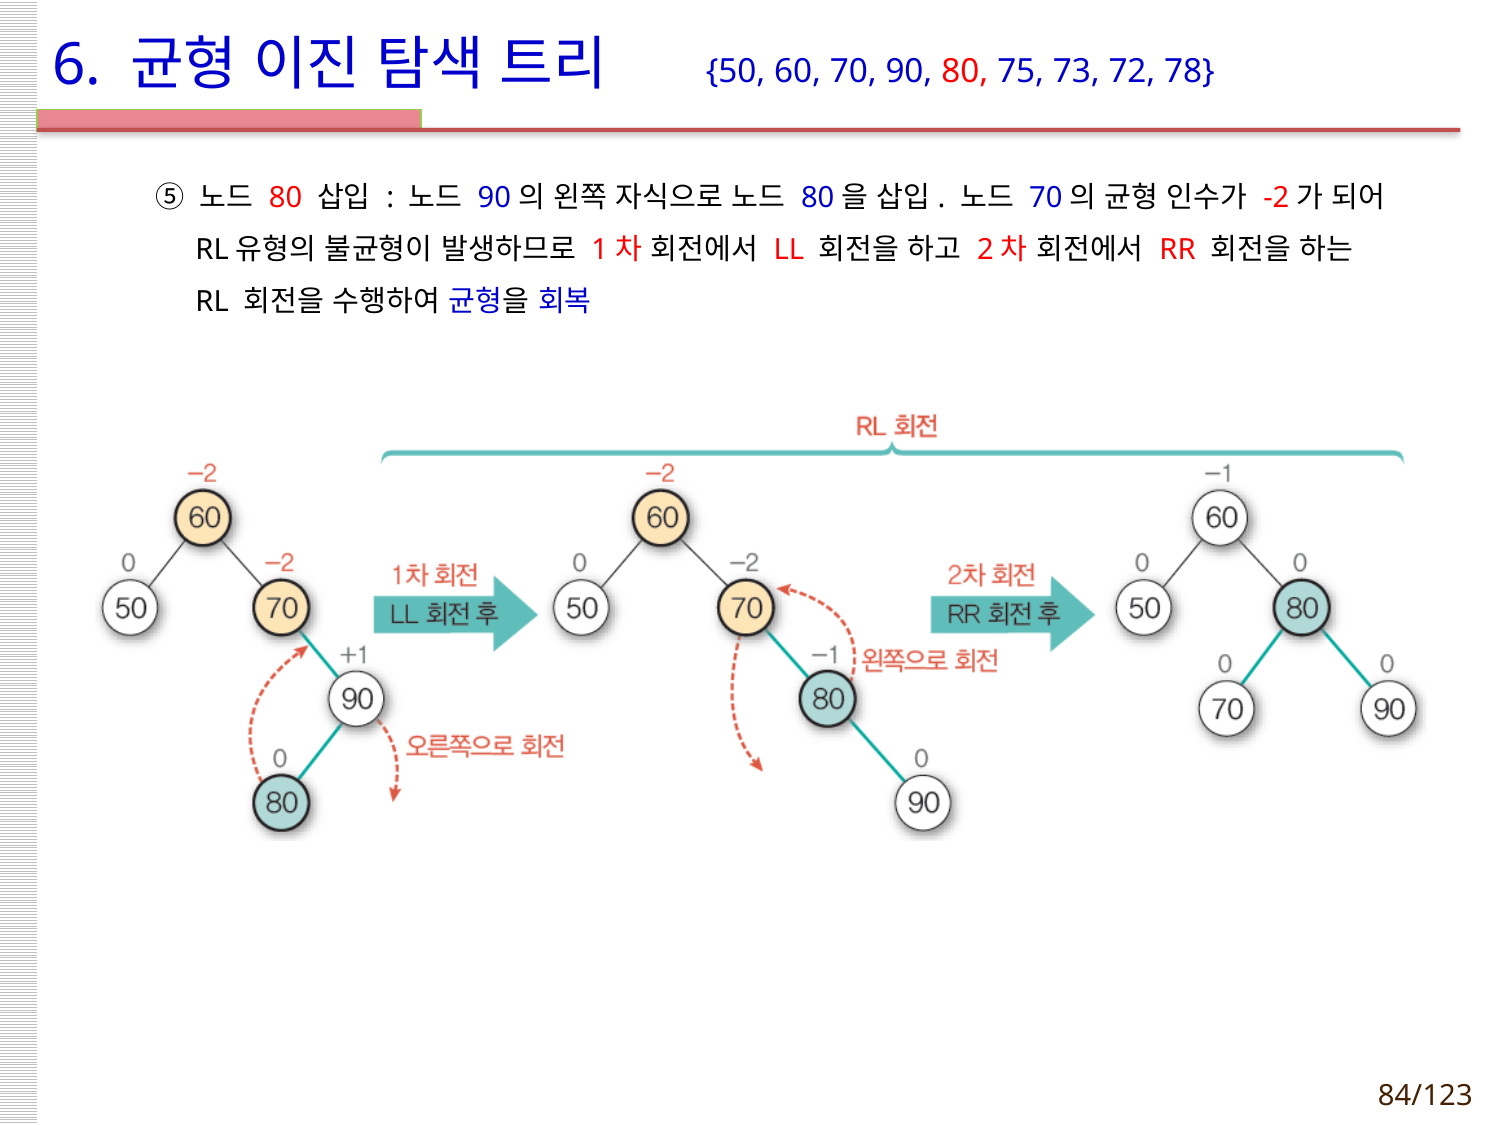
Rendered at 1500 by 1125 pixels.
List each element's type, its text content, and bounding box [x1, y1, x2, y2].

text_box {50, 60, 70, 90, 80, 75, 73, 72, 78} [690, 41, 1239, 97]
list ⑤ 노드 80 삽입 : 노드 90의 왼쪽 자식으로 노드 80을 삽입. 노드 70의 균형 인수가 -2가 되어 RL유형의 불균형이 발생하므로 1차 회전에서 LL 회전을 하고 2차 회전에서 RR 회전을 하는 RL 회전을 수행하여 균형을 회복 [37, 152, 1463, 1091]
title 6. 균형 이진 탐색 트리 [37, 13, 1459, 109]
picture [92, 408, 1428, 842]
